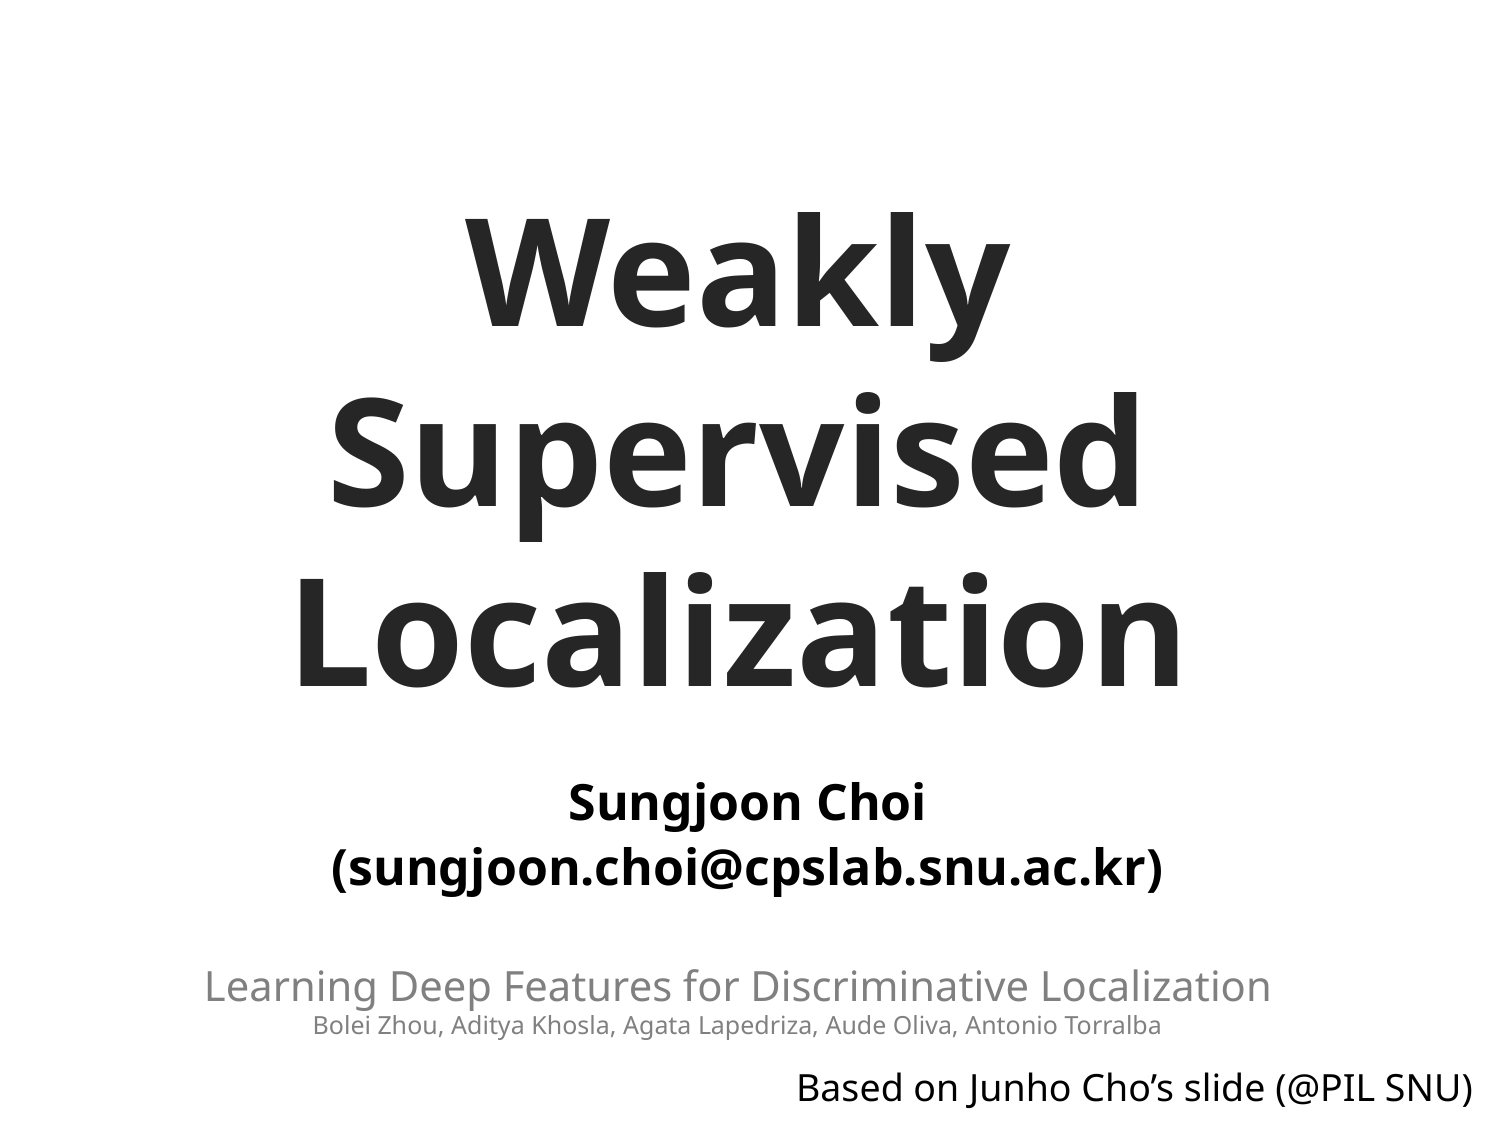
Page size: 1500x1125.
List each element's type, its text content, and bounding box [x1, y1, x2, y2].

text_box Learning Deep Features for Discriminative Localization Bolei Zhou, Aditya Khosla, Agata Lapedriza, Aude Oliva, Antonio Torralba [94, 952, 1382, 1047]
text_box Sungjoon Choi (sungjoon.choi@cpslab.snu.ac.kr) [170, 763, 1326, 904]
text_box Based on Junho Cho’s slide (@PIL SNU) [738, 1057, 1489, 1117]
text_box Weakly Supervised Localization [59, 326, 1418, 568]
